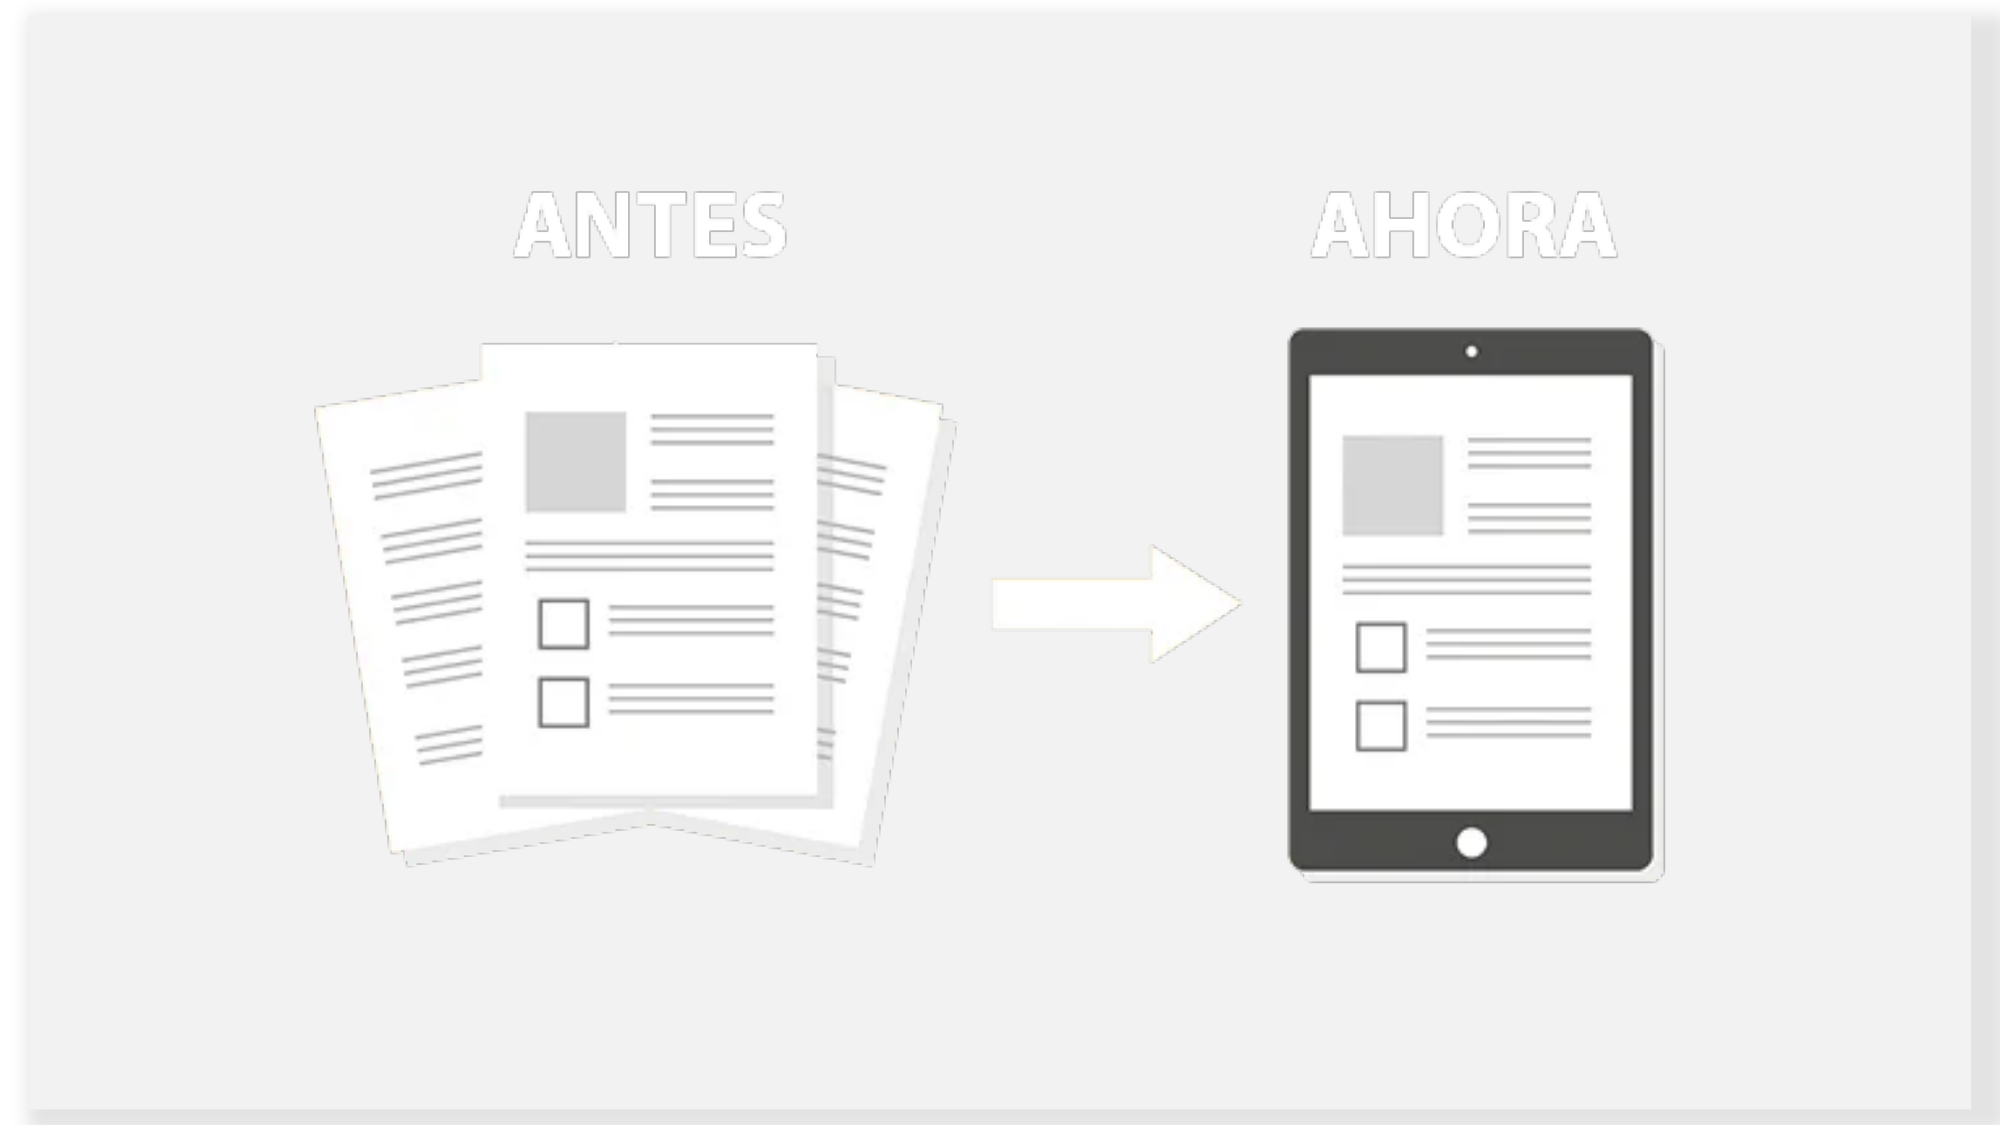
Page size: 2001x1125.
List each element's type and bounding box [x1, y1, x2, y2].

text_box [28, 14, 1972, 1110]
picture [206, 15, 1775, 1061]
